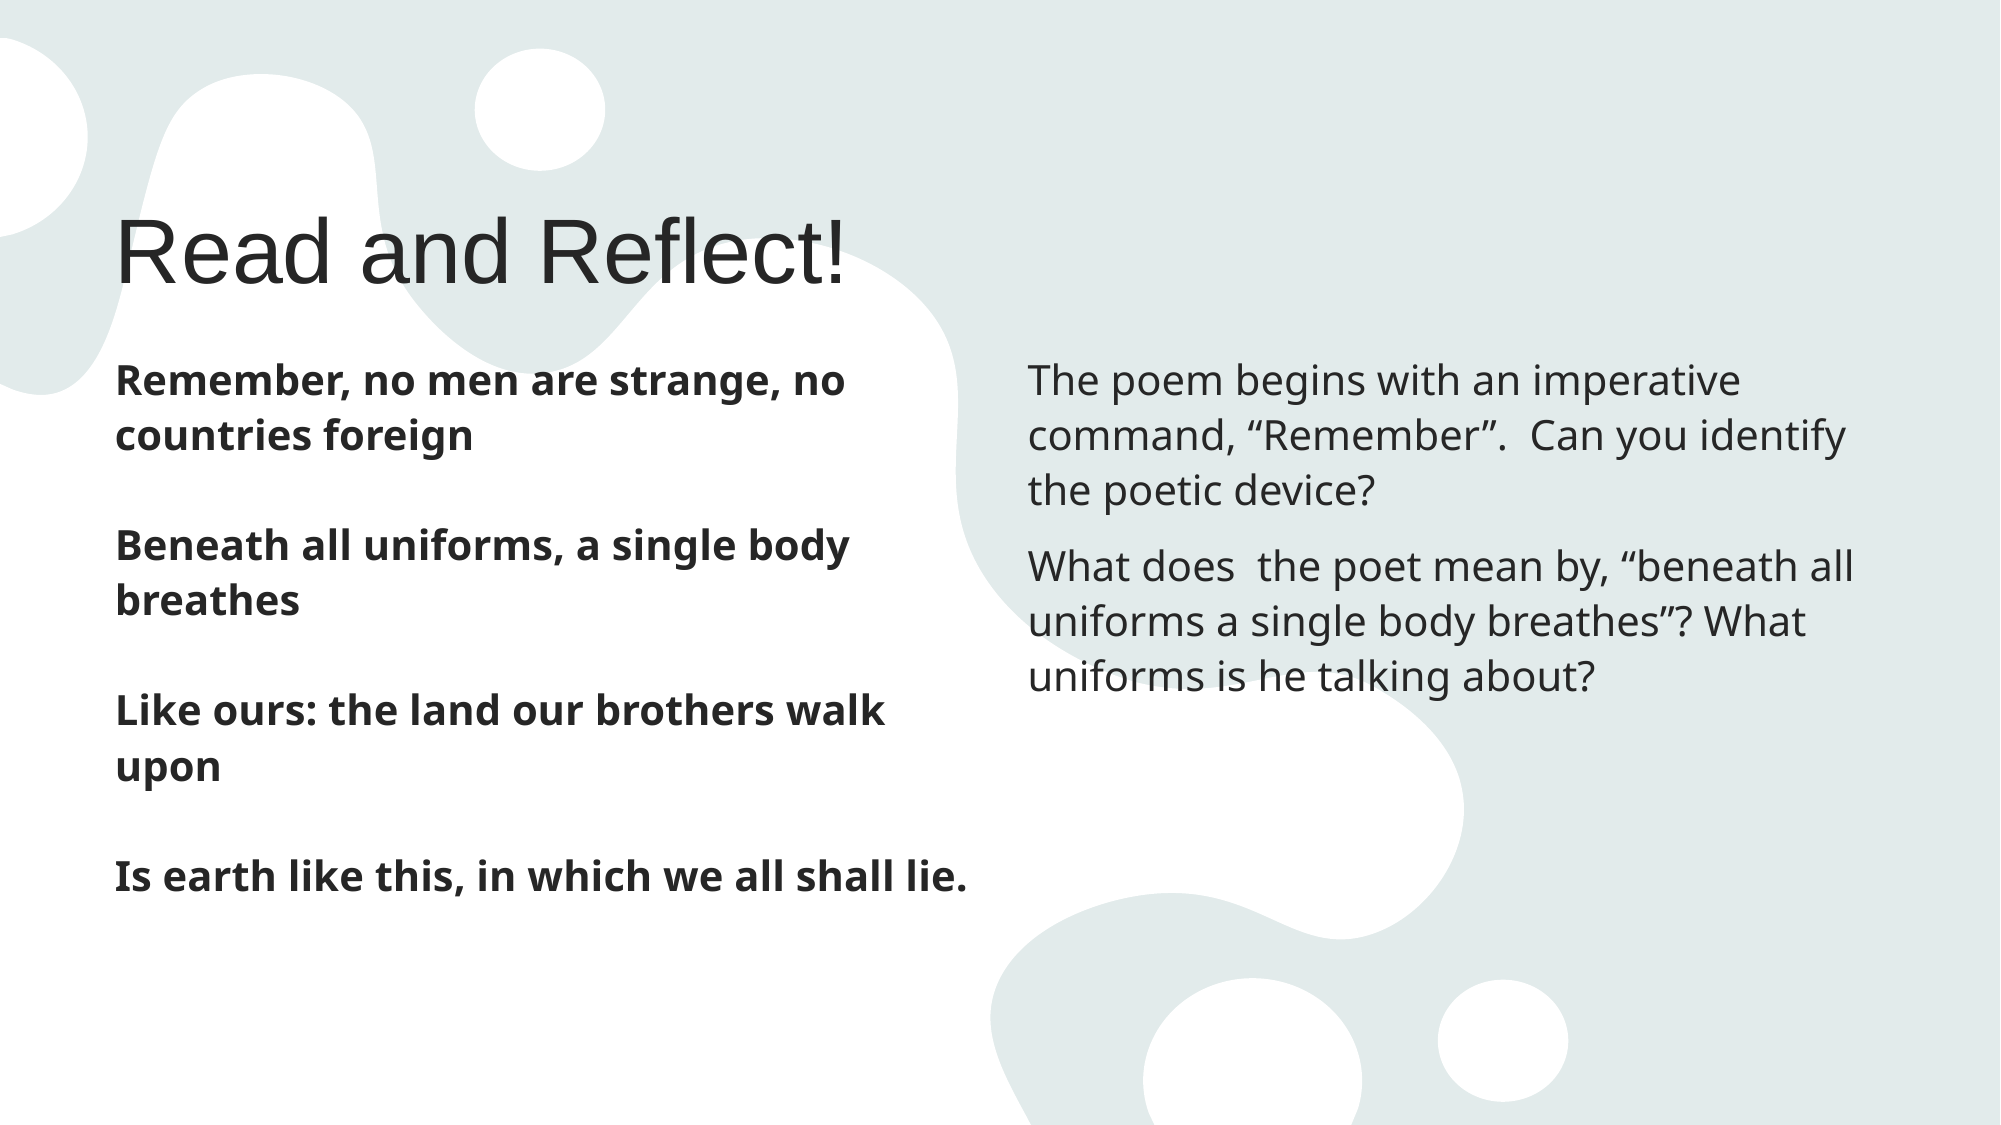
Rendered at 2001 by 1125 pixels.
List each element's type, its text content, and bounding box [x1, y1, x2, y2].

list Remember, no men are strange, no countries foreign Beneath all uniforms, a single body breathes Like ours: the land our brothers walk upon Is earth like this, in which we all shall lie. [99, 341, 988, 1014]
title Read and Reflect! [99, 91, 1900, 309]
list The poem begins with an imperative command, “Remember”. Can you identify the poetic device? What does the poet mean by, “beneath all uniforms a single body breathes”? What uniforms is he talking about? [1012, 341, 1900, 1014]
